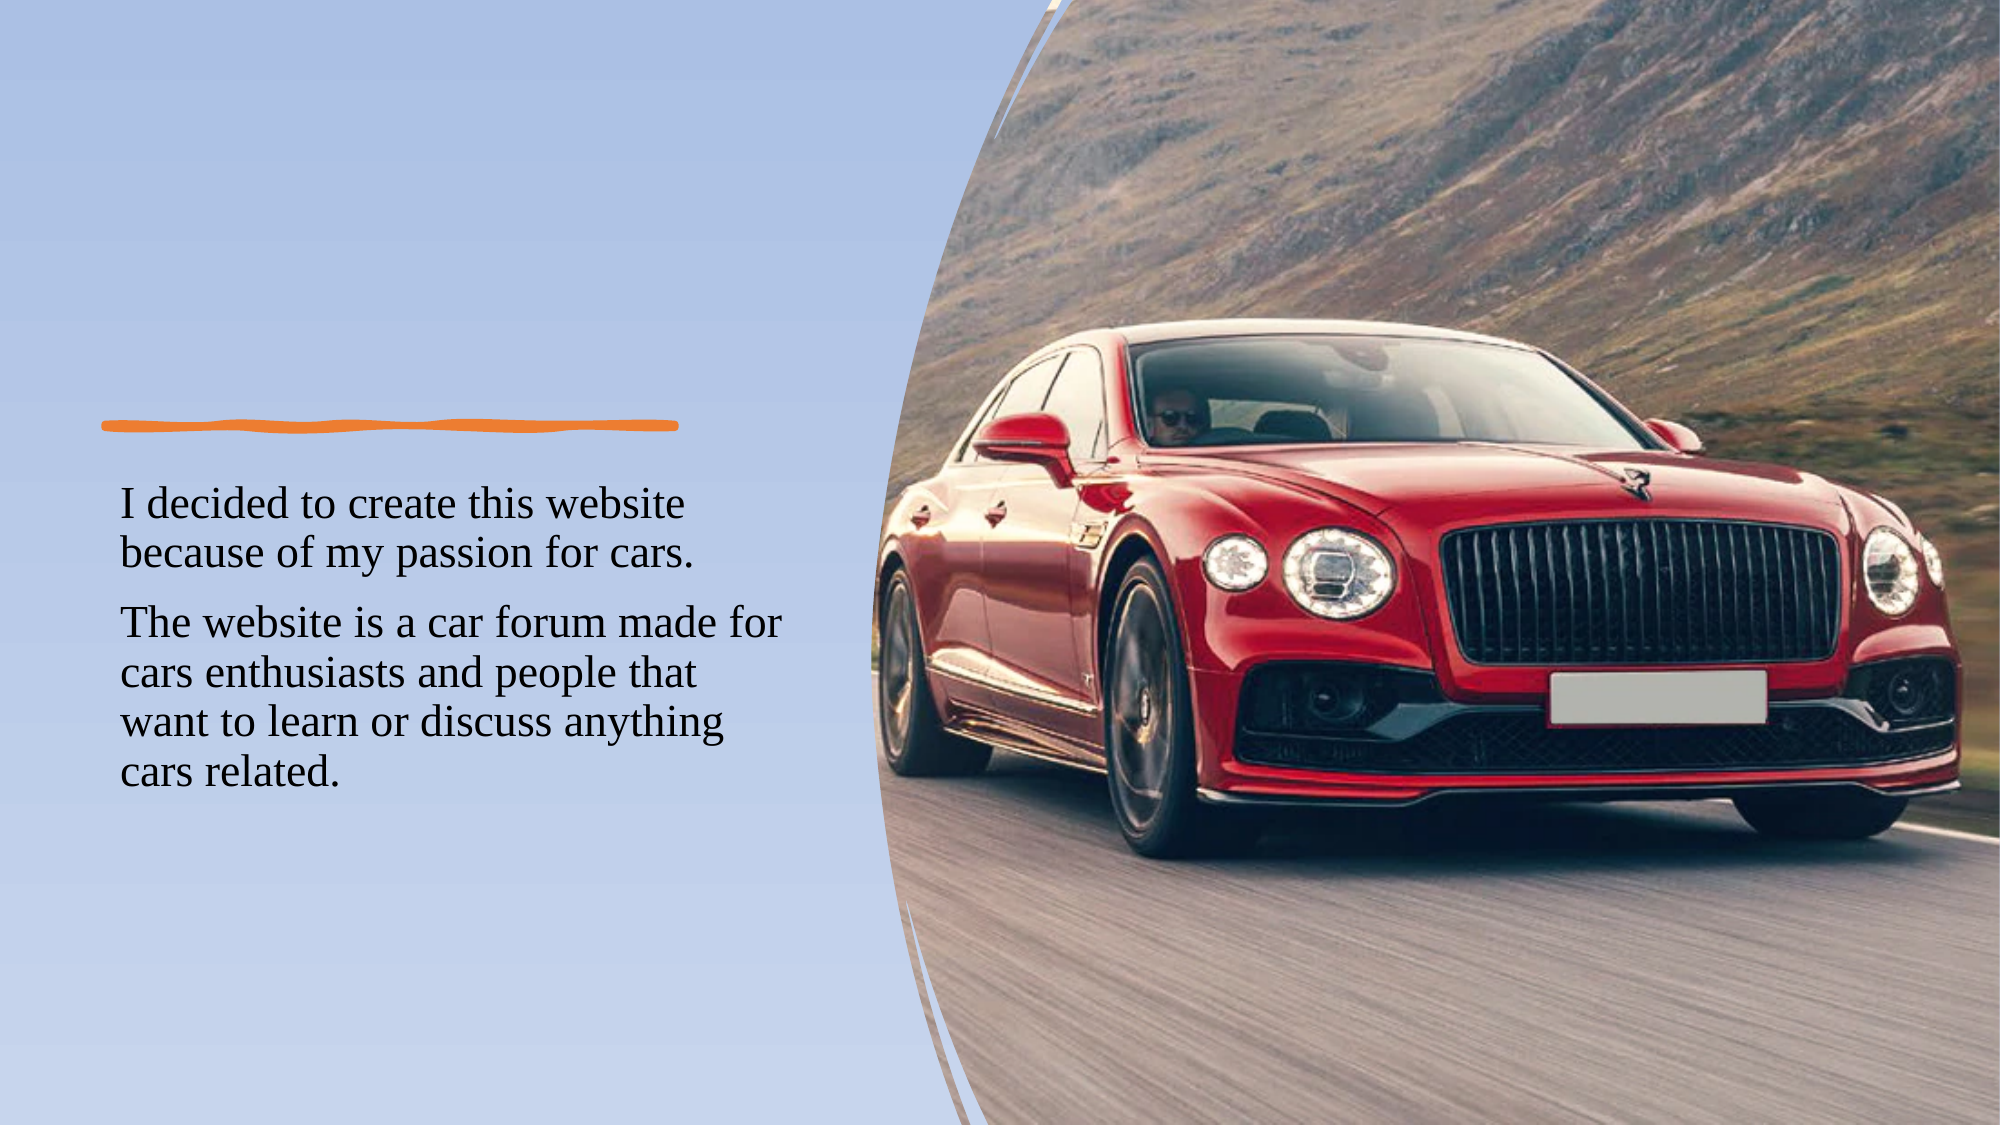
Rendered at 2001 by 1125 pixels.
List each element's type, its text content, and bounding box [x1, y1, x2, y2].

list I decided to create this website because of my passion for cars. The website is a car forum made for cars enthusiasts and people that want to learn or discuss anything cars related. [105, 471, 802, 1016]
text_box [103, 421, 676, 431]
text_box [0, 0, 871, 1125]
picture [871, 0, 2000, 1125]
